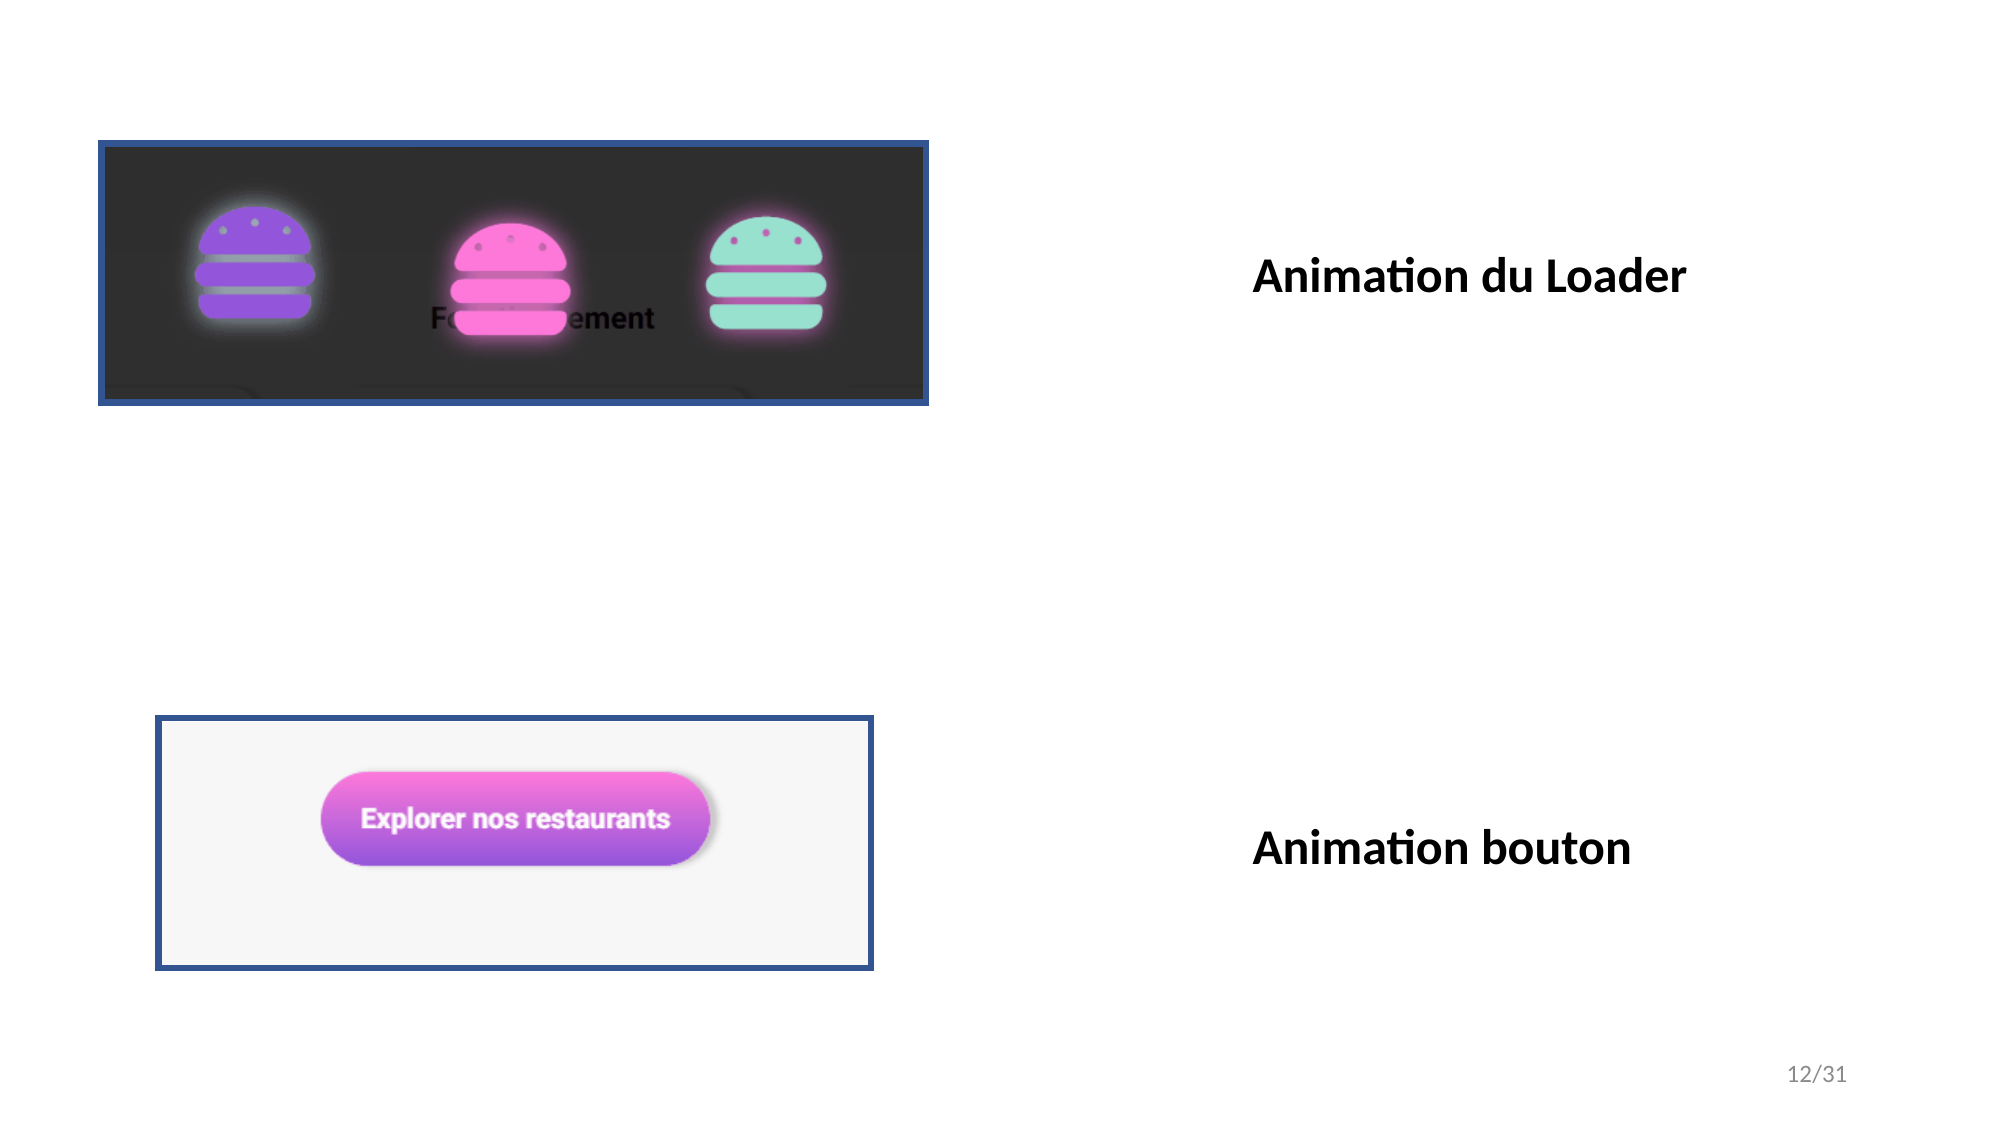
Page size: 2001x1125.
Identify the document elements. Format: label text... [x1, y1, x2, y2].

text_box [158, 717, 872, 969]
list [103, 143, 926, 403]
picture [157, 722, 870, 968]
slide_number 12/31 [1412, 1042, 1863, 1103]
text_box Animation bouton [1237, 807, 1794, 882]
text_box Animation du Loader [1237, 235, 1794, 310]
